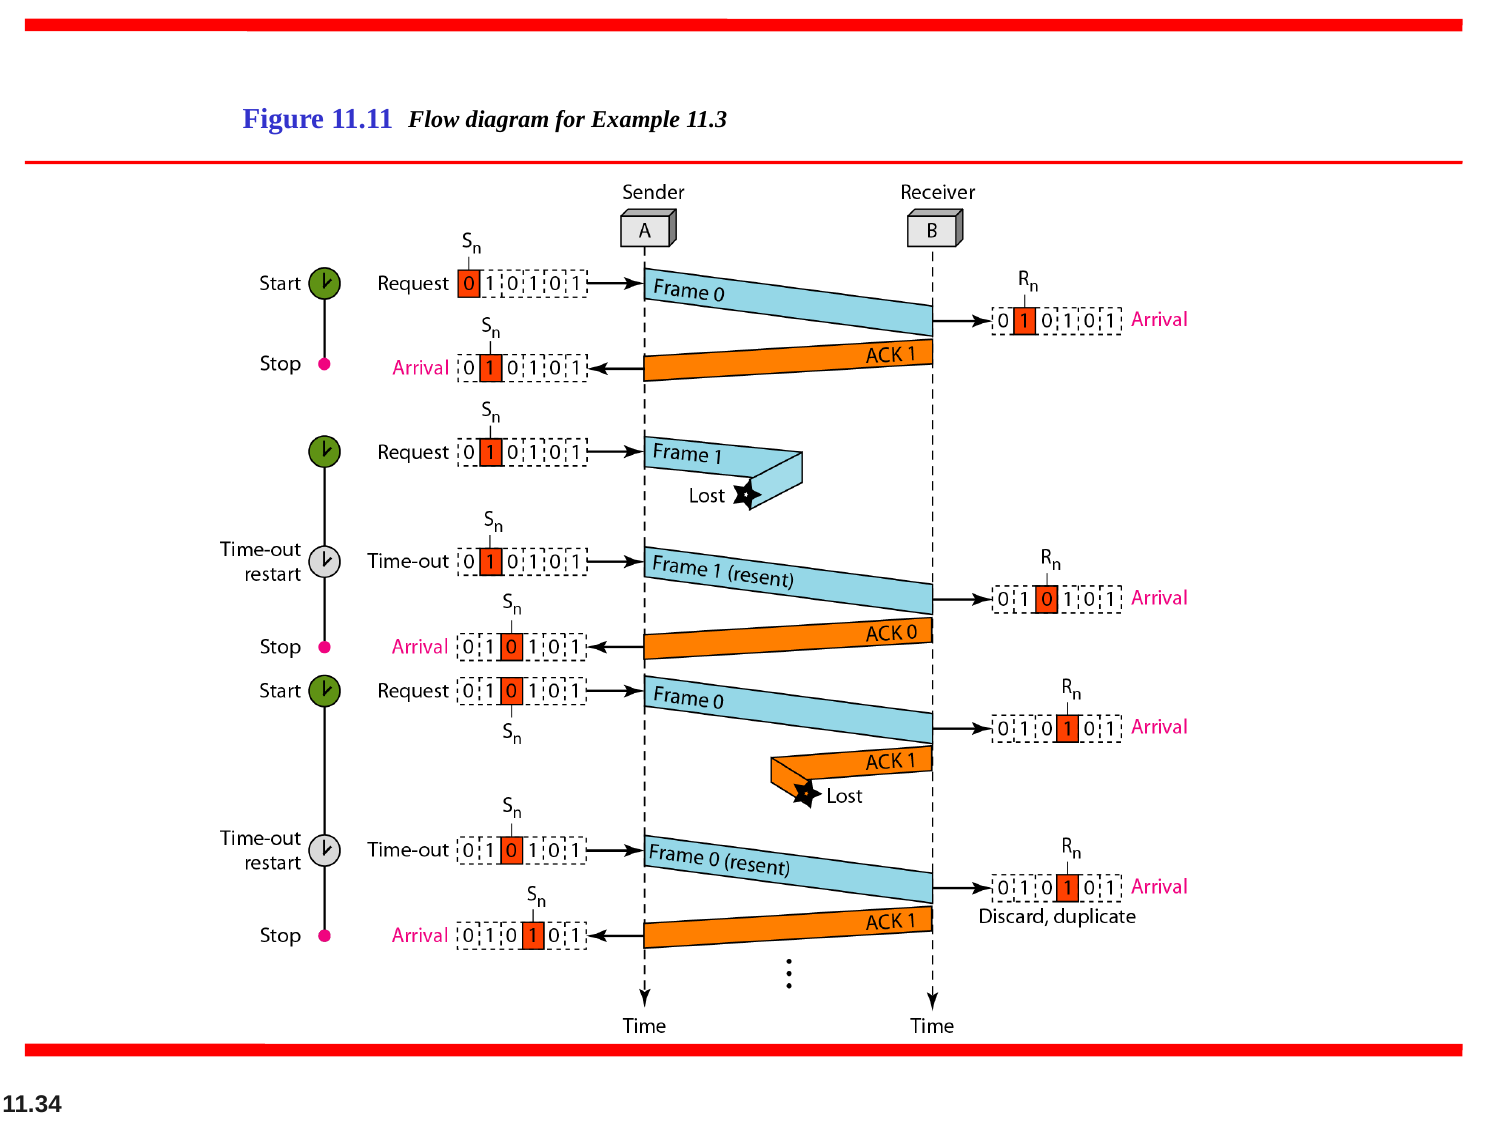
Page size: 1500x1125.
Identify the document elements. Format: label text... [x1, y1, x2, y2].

text_box Figure 11.11 Flow diagram for Example 11.3 [227, 62, 743, 142]
picture [220, 181, 1188, 1038]
slide_number 11.34 [0, 1050, 300, 1125]
